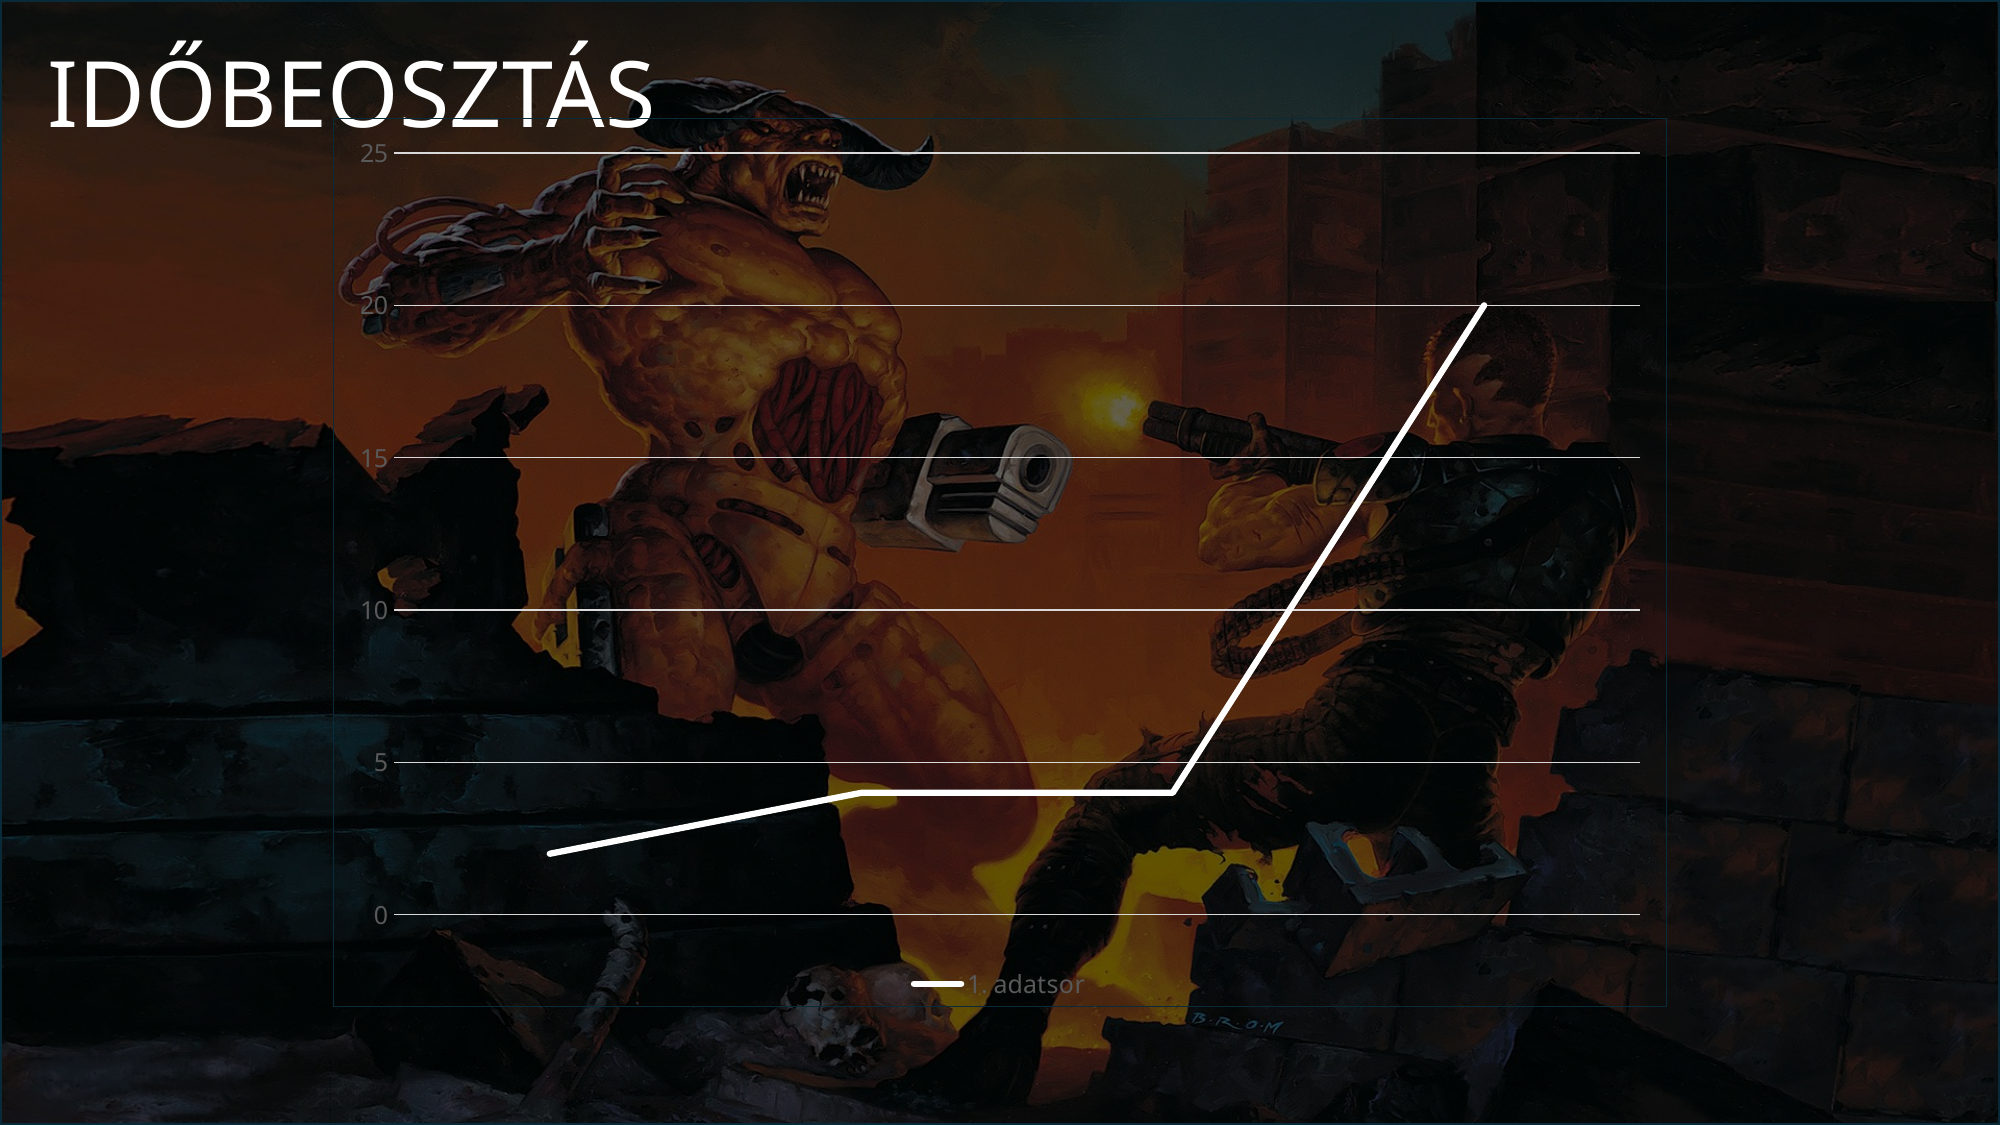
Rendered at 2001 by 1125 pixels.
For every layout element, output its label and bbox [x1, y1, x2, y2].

chart [332, 117, 1668, 1008]
picture [0, 0, 2000, 1125]
